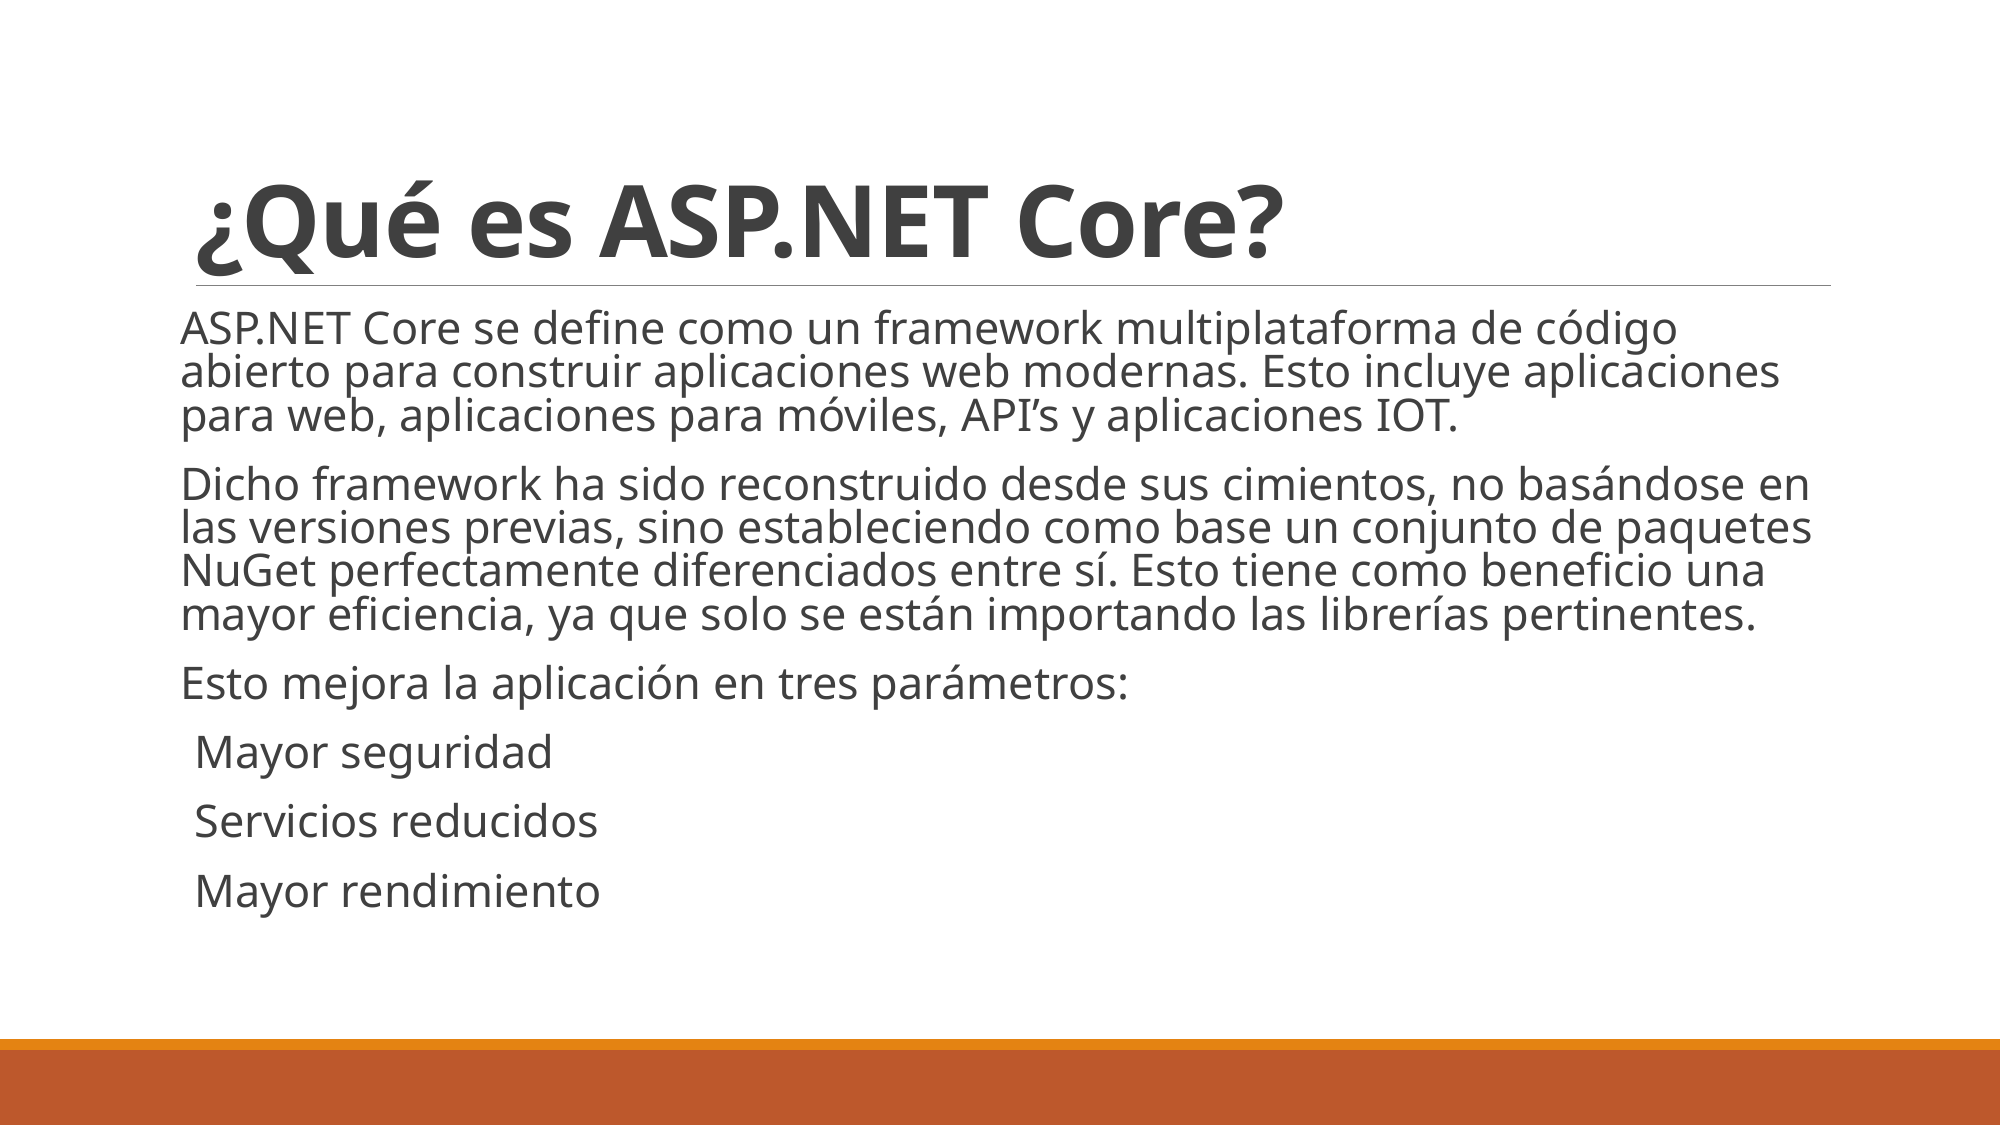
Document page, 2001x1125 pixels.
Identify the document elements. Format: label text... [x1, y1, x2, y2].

title ¿Qué es ASP.NET Core? [180, 47, 1830, 285]
list ASP.NET Core se define como un framework multiplataforma de código abierto para construir aplicaciones web modernas. Esto incluye aplicaciones para web, aplicaciones para móviles, API’s y aplicaciones IOT. Dicho framework ha sido reconstruido desde sus cimientos, no basándose en las versiones previas, sino estableciendo como base un conjunto de paquetes NuGet perfectamente diferenciados entre sí. Esto tiene como beneficio una mayor eficiencia, ya que solo se están importando las librerías pertinentes. Esto mejora la aplicación en tres parámetros: Mayor seguridad Servicios reducidos Mayor rendimiento [180, 302, 1830, 963]
